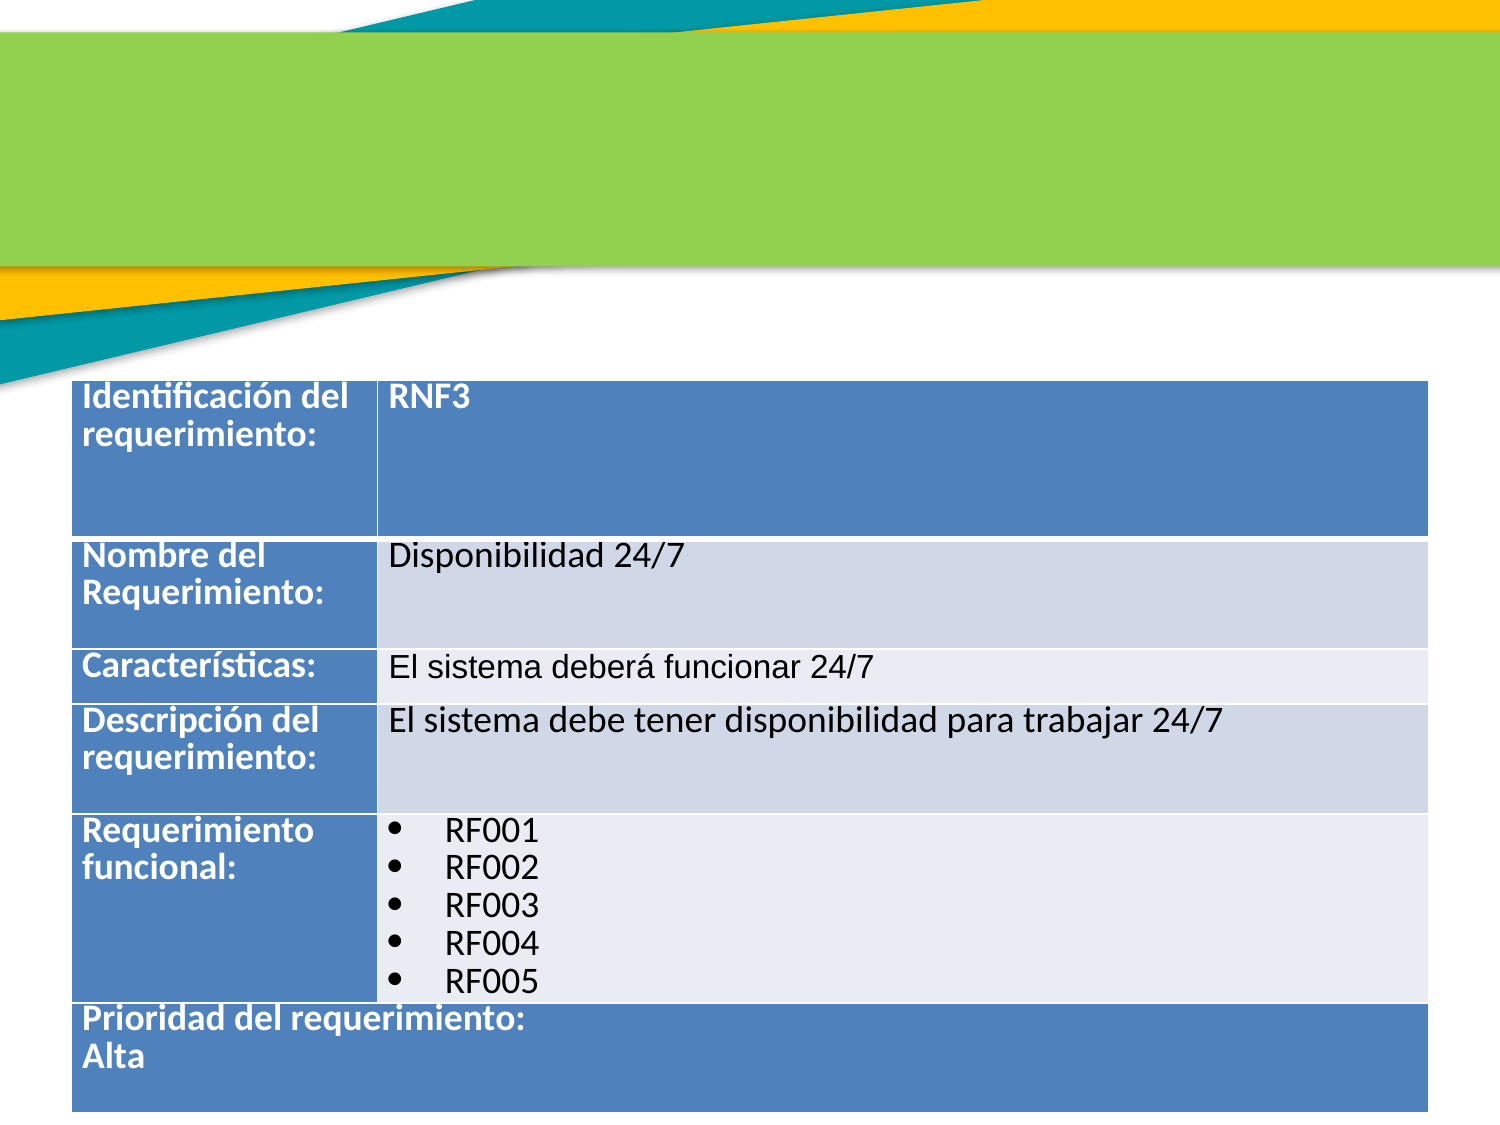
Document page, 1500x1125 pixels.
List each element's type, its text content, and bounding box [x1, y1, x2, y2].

table_cell Características: [72, 650, 377, 703]
table_cell RF001 RF002 RF003 RF004 RF005 [378, 815, 1428, 1002]
table_cell Requerimiento funcional: [72, 815, 377, 1002]
table_cell El sistema deberá funcionar 24/7 [378, 650, 1428, 703]
table_cell El sistema debe tener disponibilidad para trabajar 24/7 [378, 705, 1428, 813]
table_cell Disponibilidad 24/7 [378, 542, 1428, 648]
table_header RNF3 [378, 381, 1428, 536]
table_cell Prioridad del requerimiento: Alta [72, 1004, 1428, 1112]
table_cell Descripción del requerimiento: [72, 705, 377, 813]
table_cell Nombre del Requerimiento: [72, 542, 377, 648]
table_header Identificación del requerimiento: [72, 381, 377, 536]
